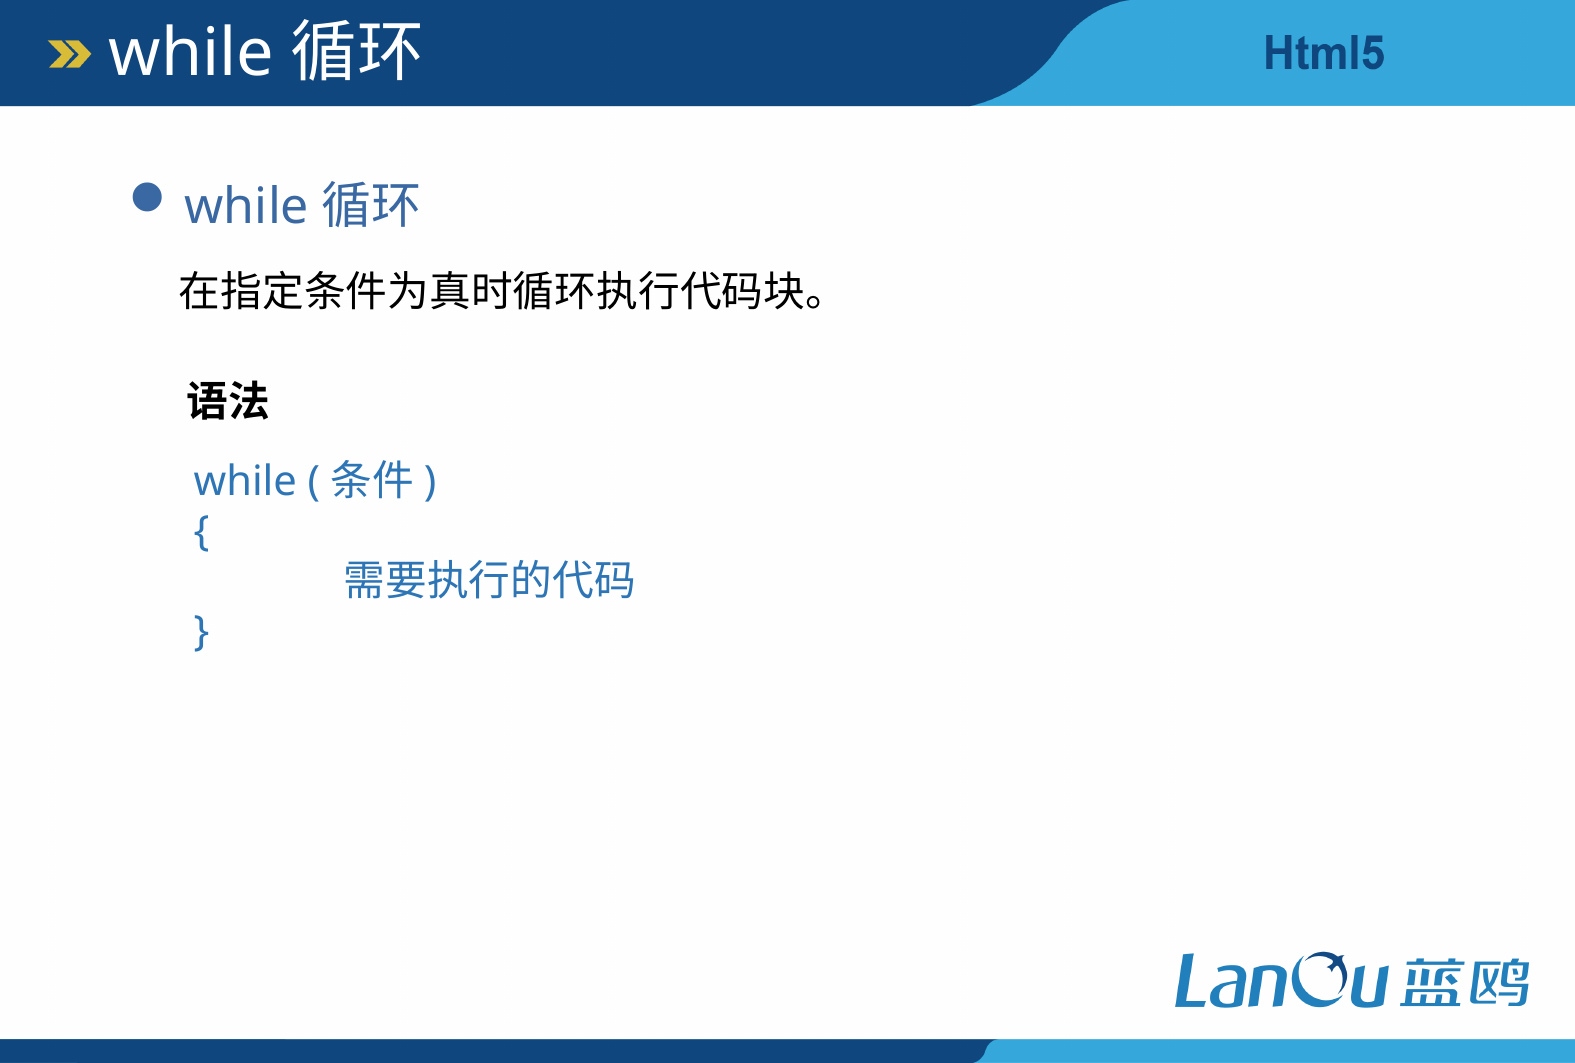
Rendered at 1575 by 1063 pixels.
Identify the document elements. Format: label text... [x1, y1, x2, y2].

text_box while循环 [100, 1, 432, 97]
text_box while (条件) { 需要执行的代码 } [178, 446, 967, 661]
text_box 在指定条件为真时循环执行代码块。 [164, 256, 1491, 322]
text_box 语法 [179, 367, 278, 433]
picture [0, 0, 1575, 1063]
text_box while循环 [120, 166, 429, 242]
